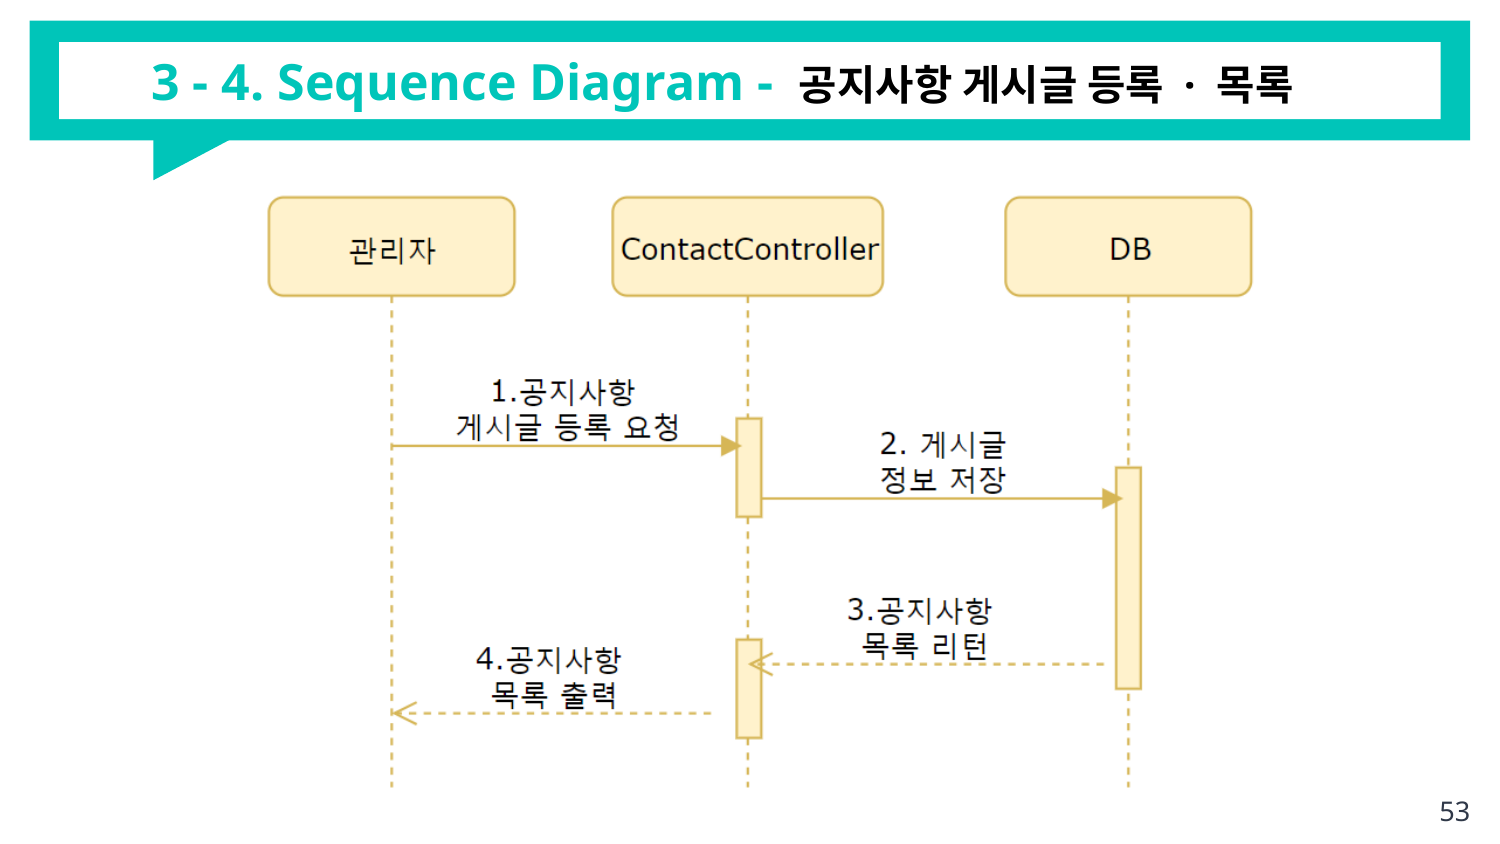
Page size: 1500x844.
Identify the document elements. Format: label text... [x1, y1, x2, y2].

slide_number ‹#› [1410, 779, 1500, 844]
title 3 - 4. Sequence Diagram - 공지사항 게시글 등록 · 목록 [136, 20, 1441, 141]
picture [249, 164, 1272, 818]
